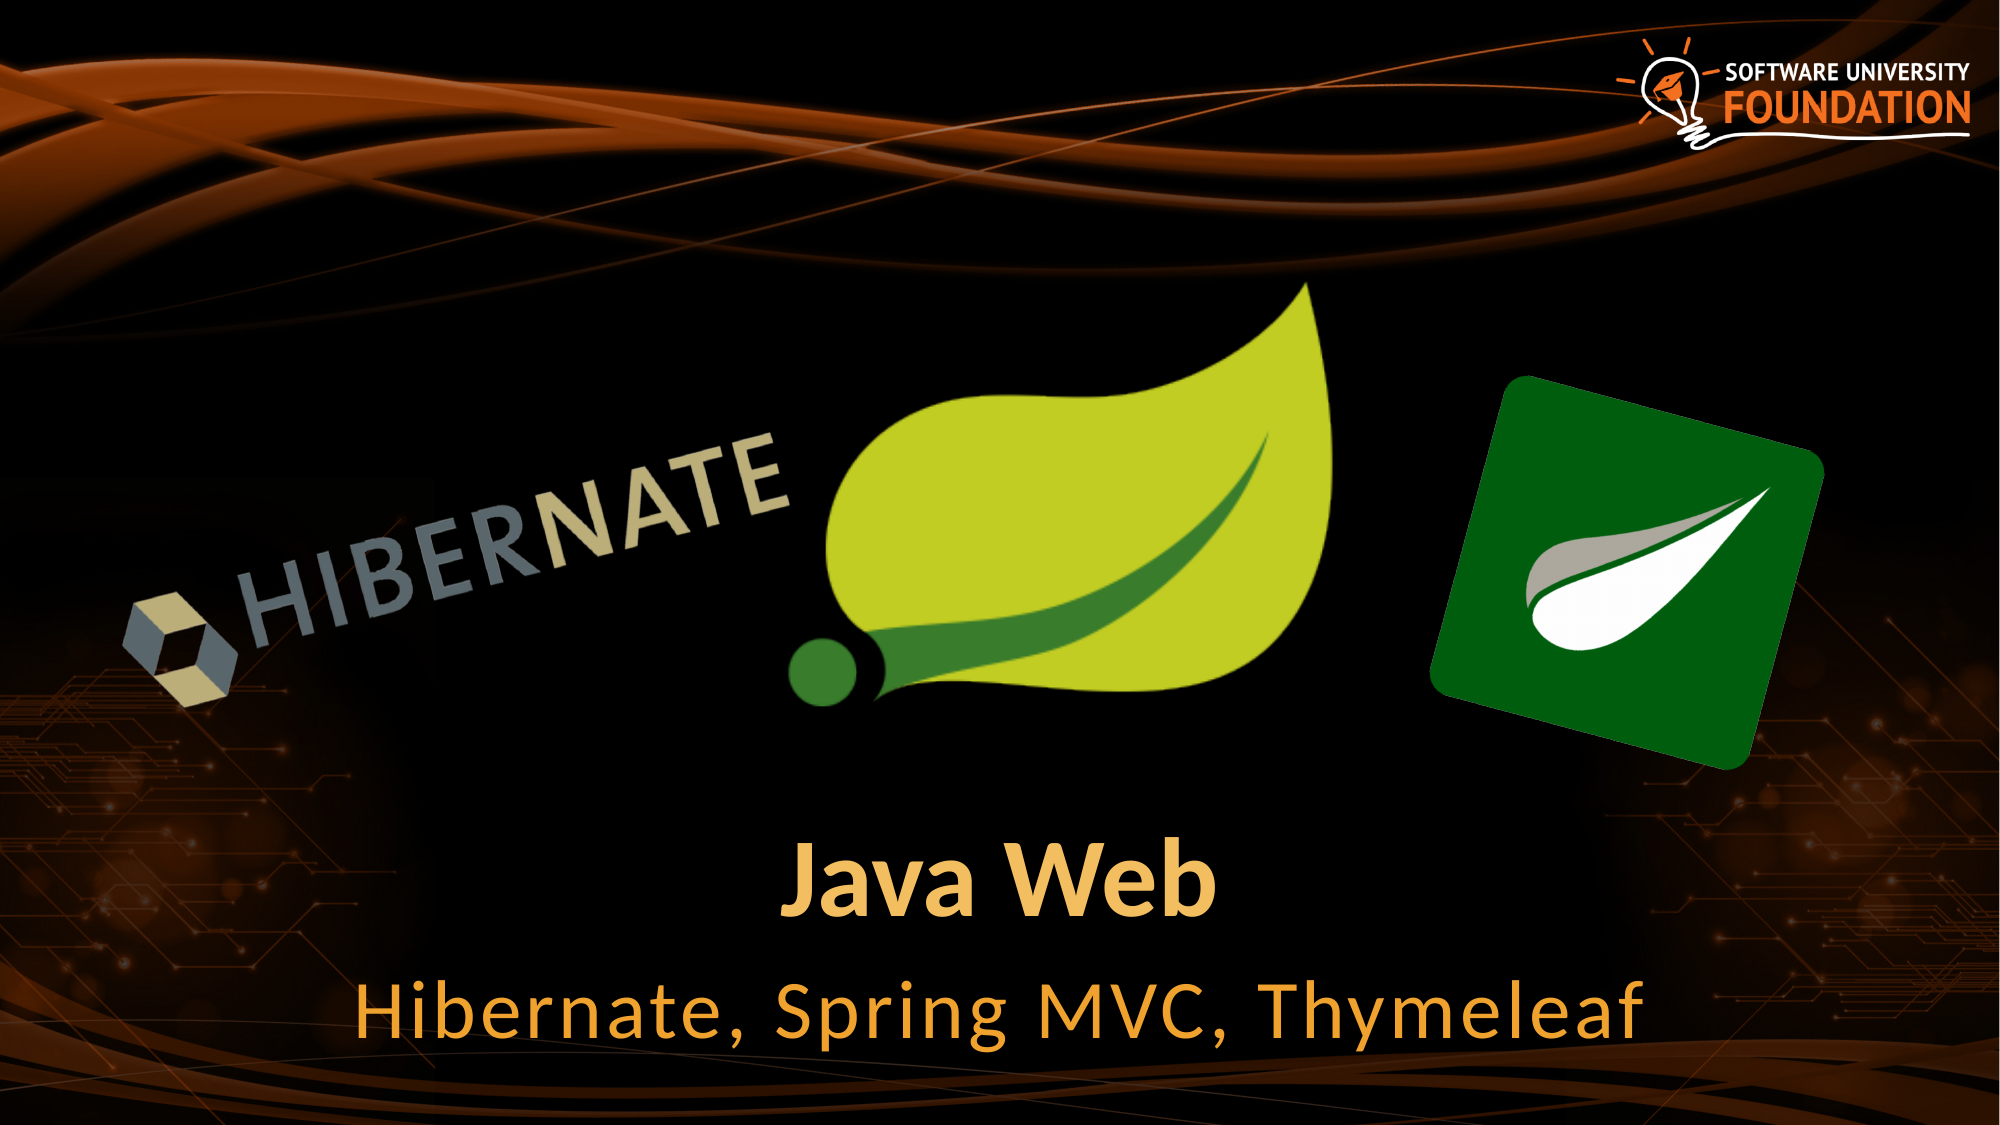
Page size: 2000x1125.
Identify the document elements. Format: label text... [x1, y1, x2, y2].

title Java Web [266, 812, 1733, 944]
list Hibernate, Spring MVC, Thymeleaf [266, 944, 1733, 1062]
picture [0, 0, 2000, 1125]
